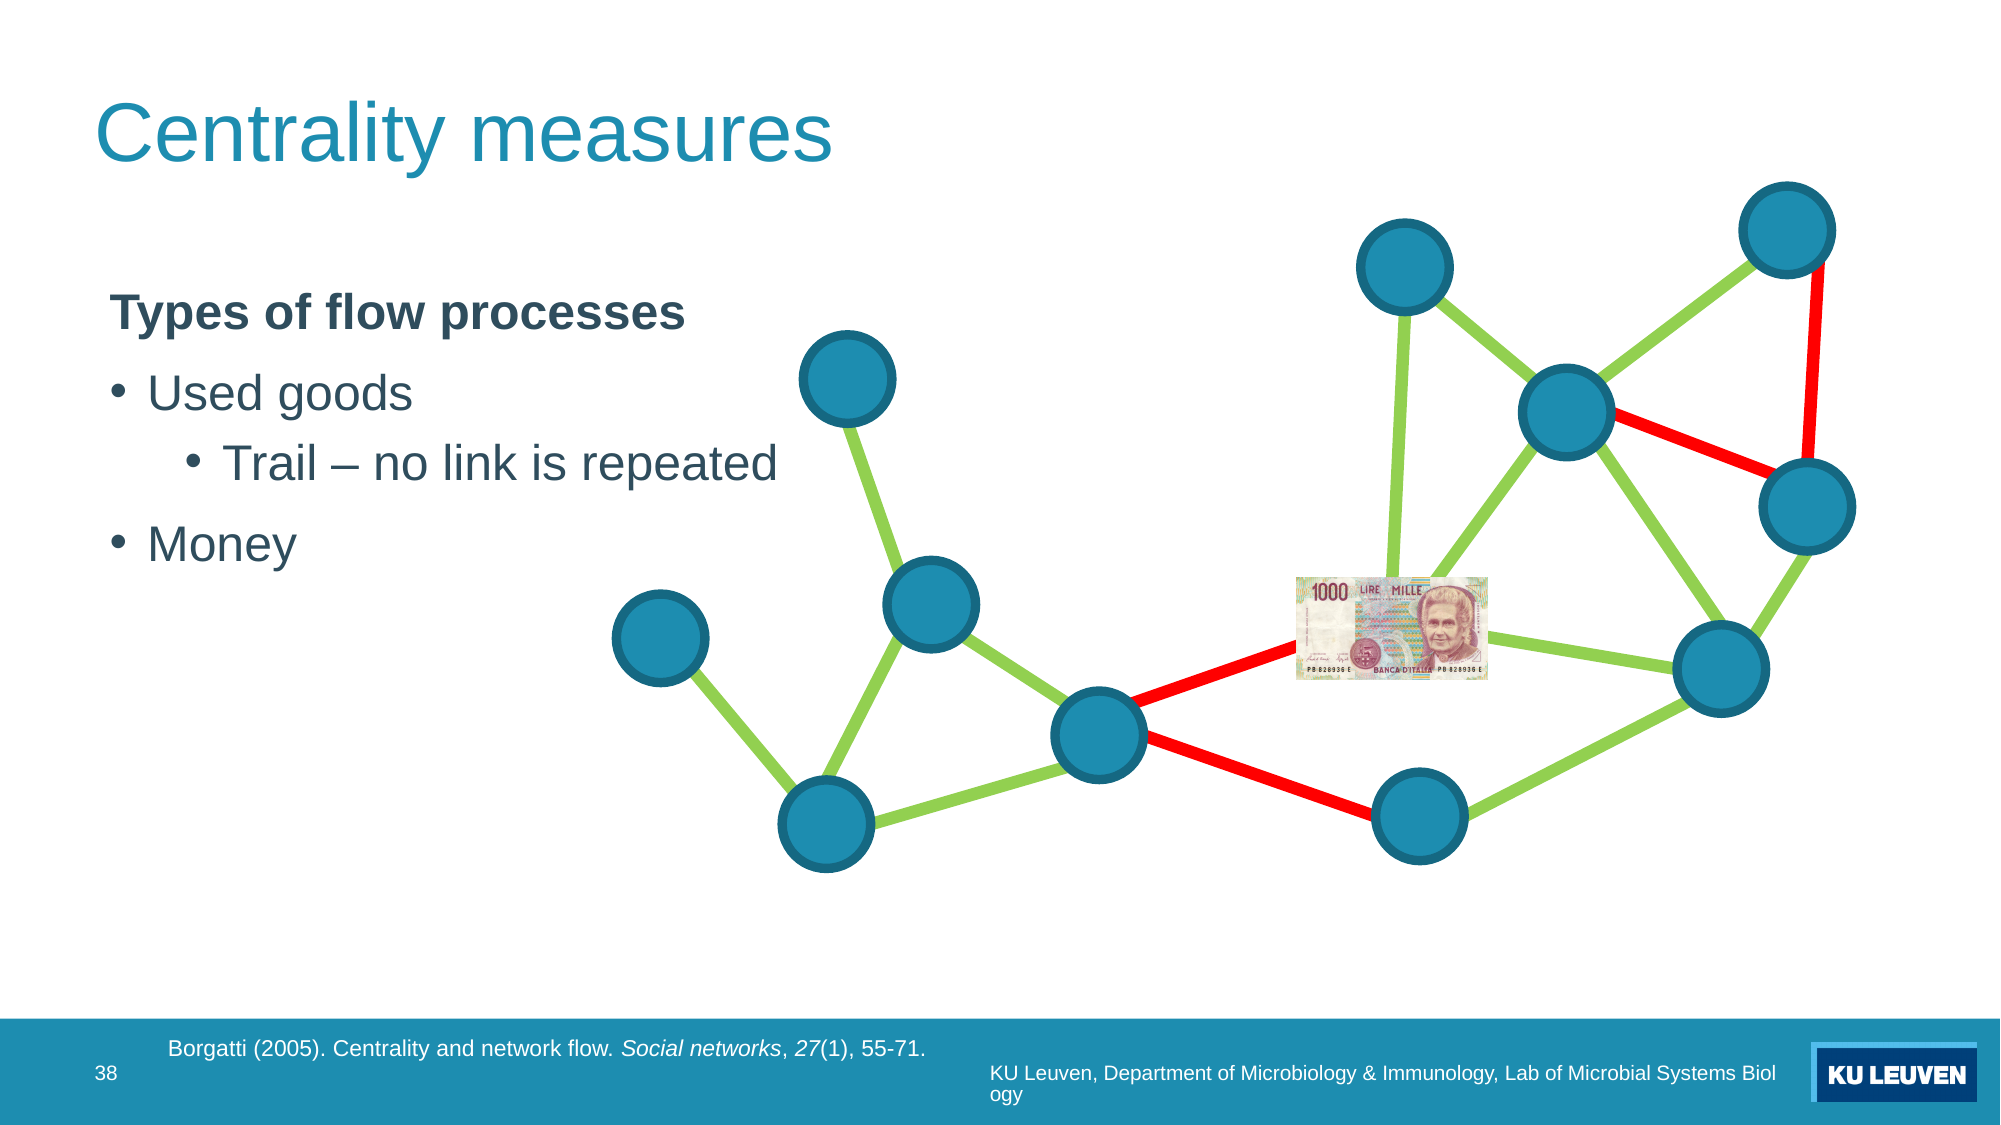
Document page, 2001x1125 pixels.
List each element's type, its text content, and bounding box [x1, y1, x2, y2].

picture [1811, 1042, 1977, 1102]
slide_number 38 [94, 1018, 201, 1125]
picture [1296, 577, 1488, 680]
list Types of flow processes Used goods Trail – no link is repeated Money [94, 271, 1906, 1004]
footer KU Leuven, Department of Microbiology & Immunology, Lab of Microbial Systems Biology [989, 1018, 1809, 1125]
text_box Borgatti (2005). Centrality and network flow. Social networks, 27(1), 55-71. [153, 1026, 977, 1069]
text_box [616, 186, 1852, 869]
title Centrality measures [94, 33, 1906, 223]
